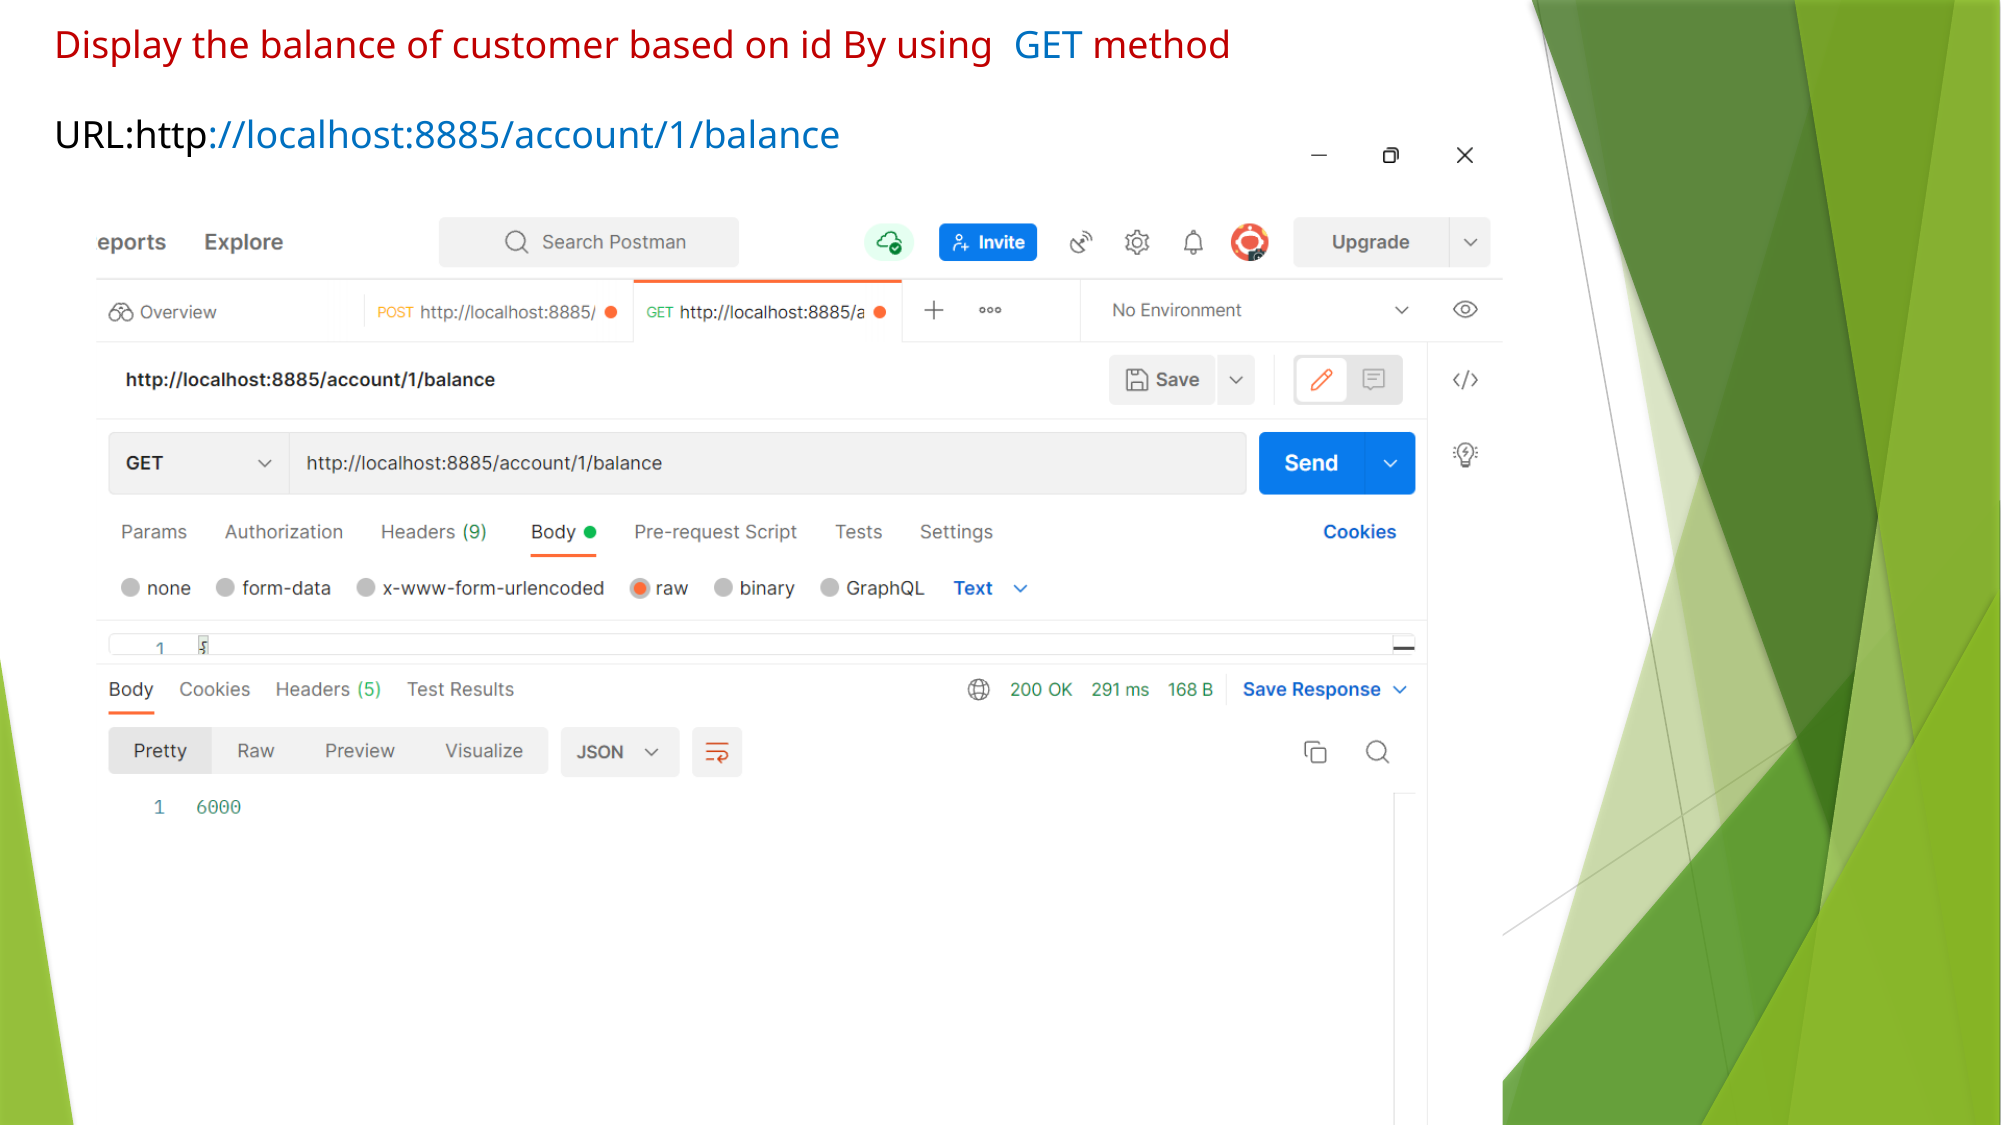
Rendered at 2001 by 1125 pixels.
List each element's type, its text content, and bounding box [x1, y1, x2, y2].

picture [95, 137, 1504, 1125]
text_box Display the balance of customer based on id By using GET method URL:http://localhost:8885/account/1/balance [39, 14, 1617, 164]
